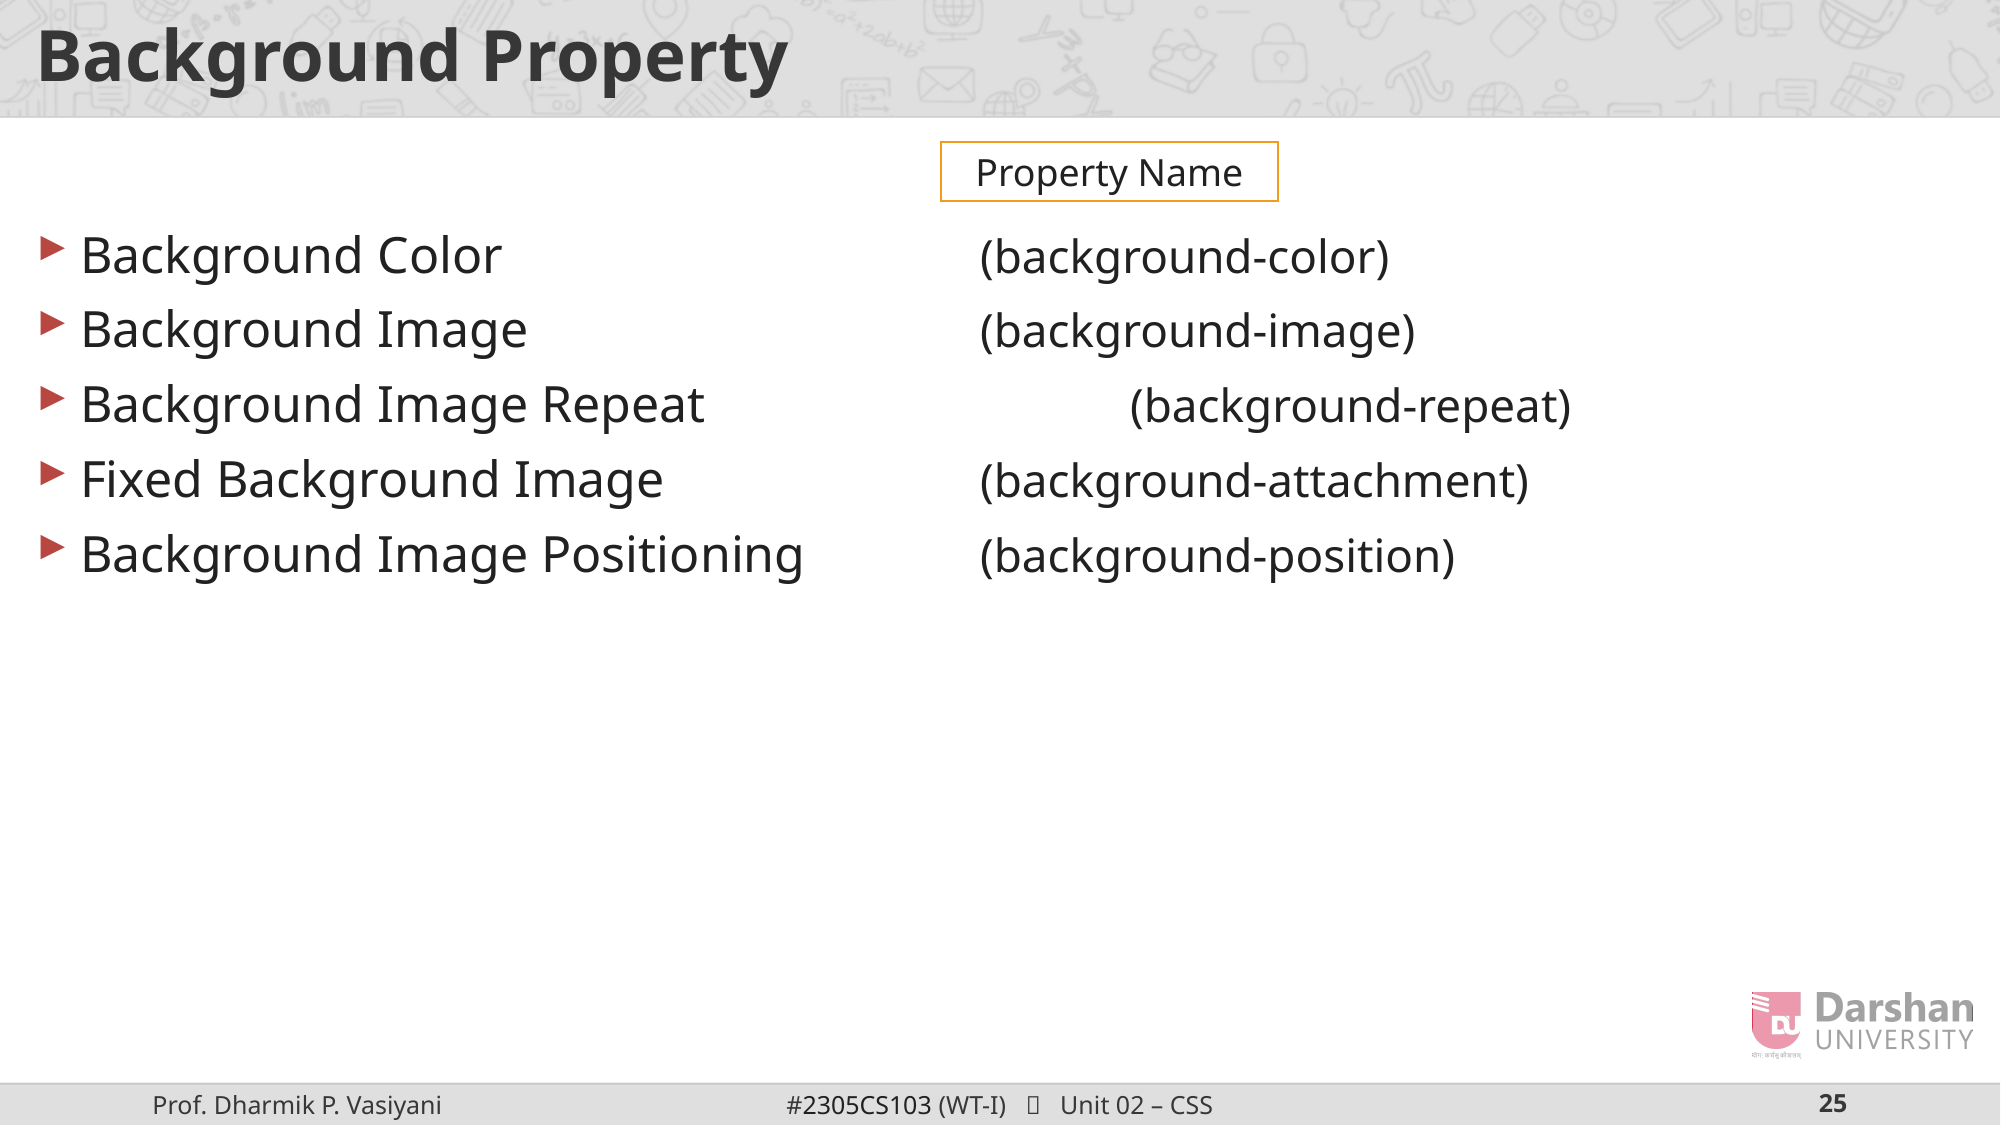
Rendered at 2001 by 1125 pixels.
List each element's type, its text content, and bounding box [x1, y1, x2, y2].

title Background Property [0, 0, 2000, 117]
list Background Color (background-color) Background Image (background-image) Background Image Repeat (background-repeat) Fixed Background Image (background-attachment) Background Image Positioning (background-position) [21, 141, 1979, 1059]
text_box Property Name [940, 141, 1279, 202]
